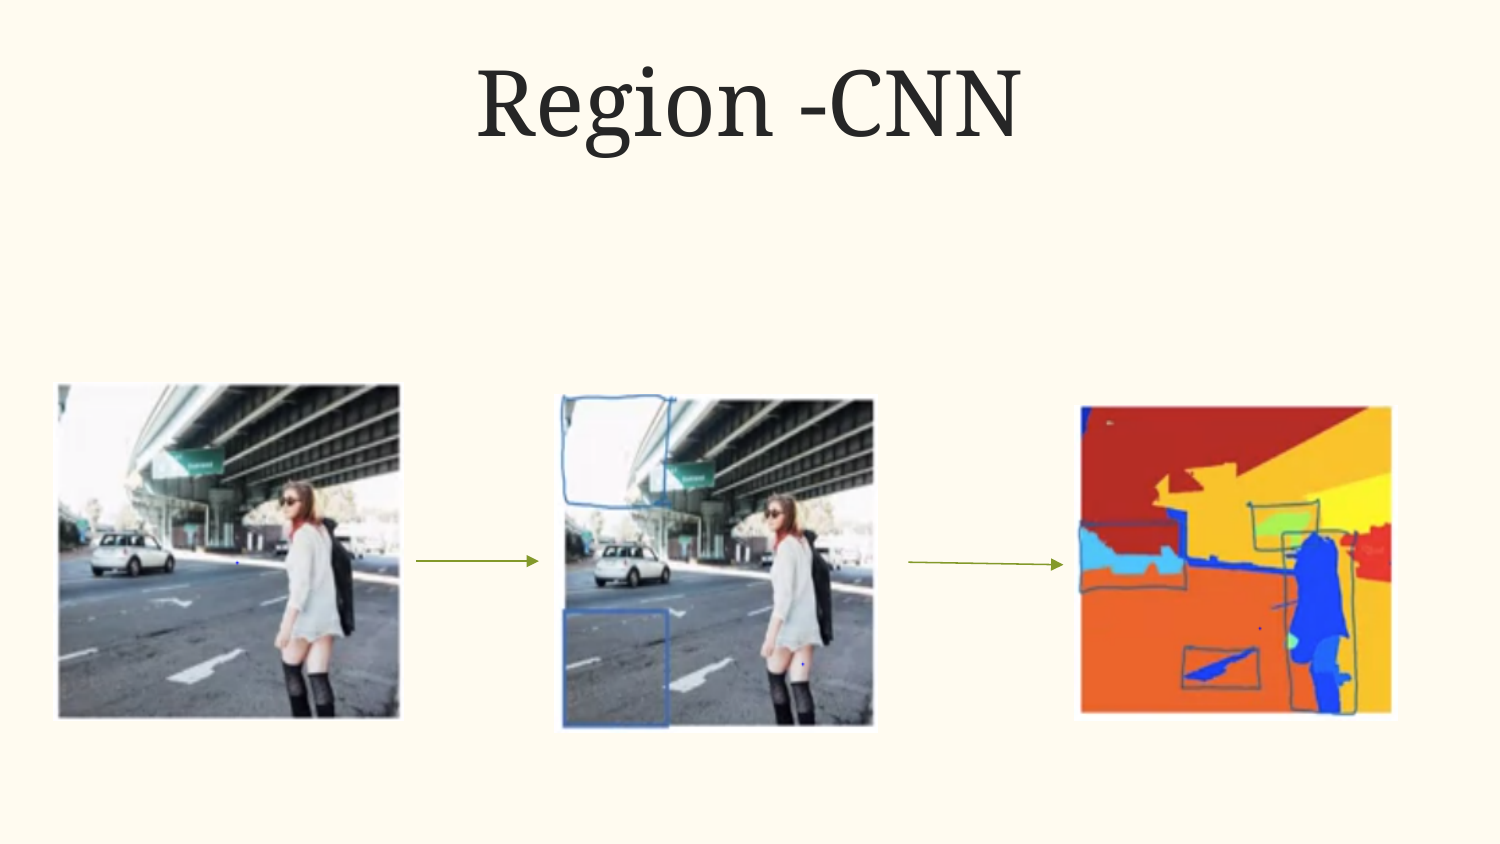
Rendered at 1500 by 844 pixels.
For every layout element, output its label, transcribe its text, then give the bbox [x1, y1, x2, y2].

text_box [908, 561, 1064, 566]
picture [1074, 405, 1398, 722]
text_box Region -CNN [250, 37, 1250, 223]
picture [554, 393, 878, 733]
picture [53, 381, 405, 722]
